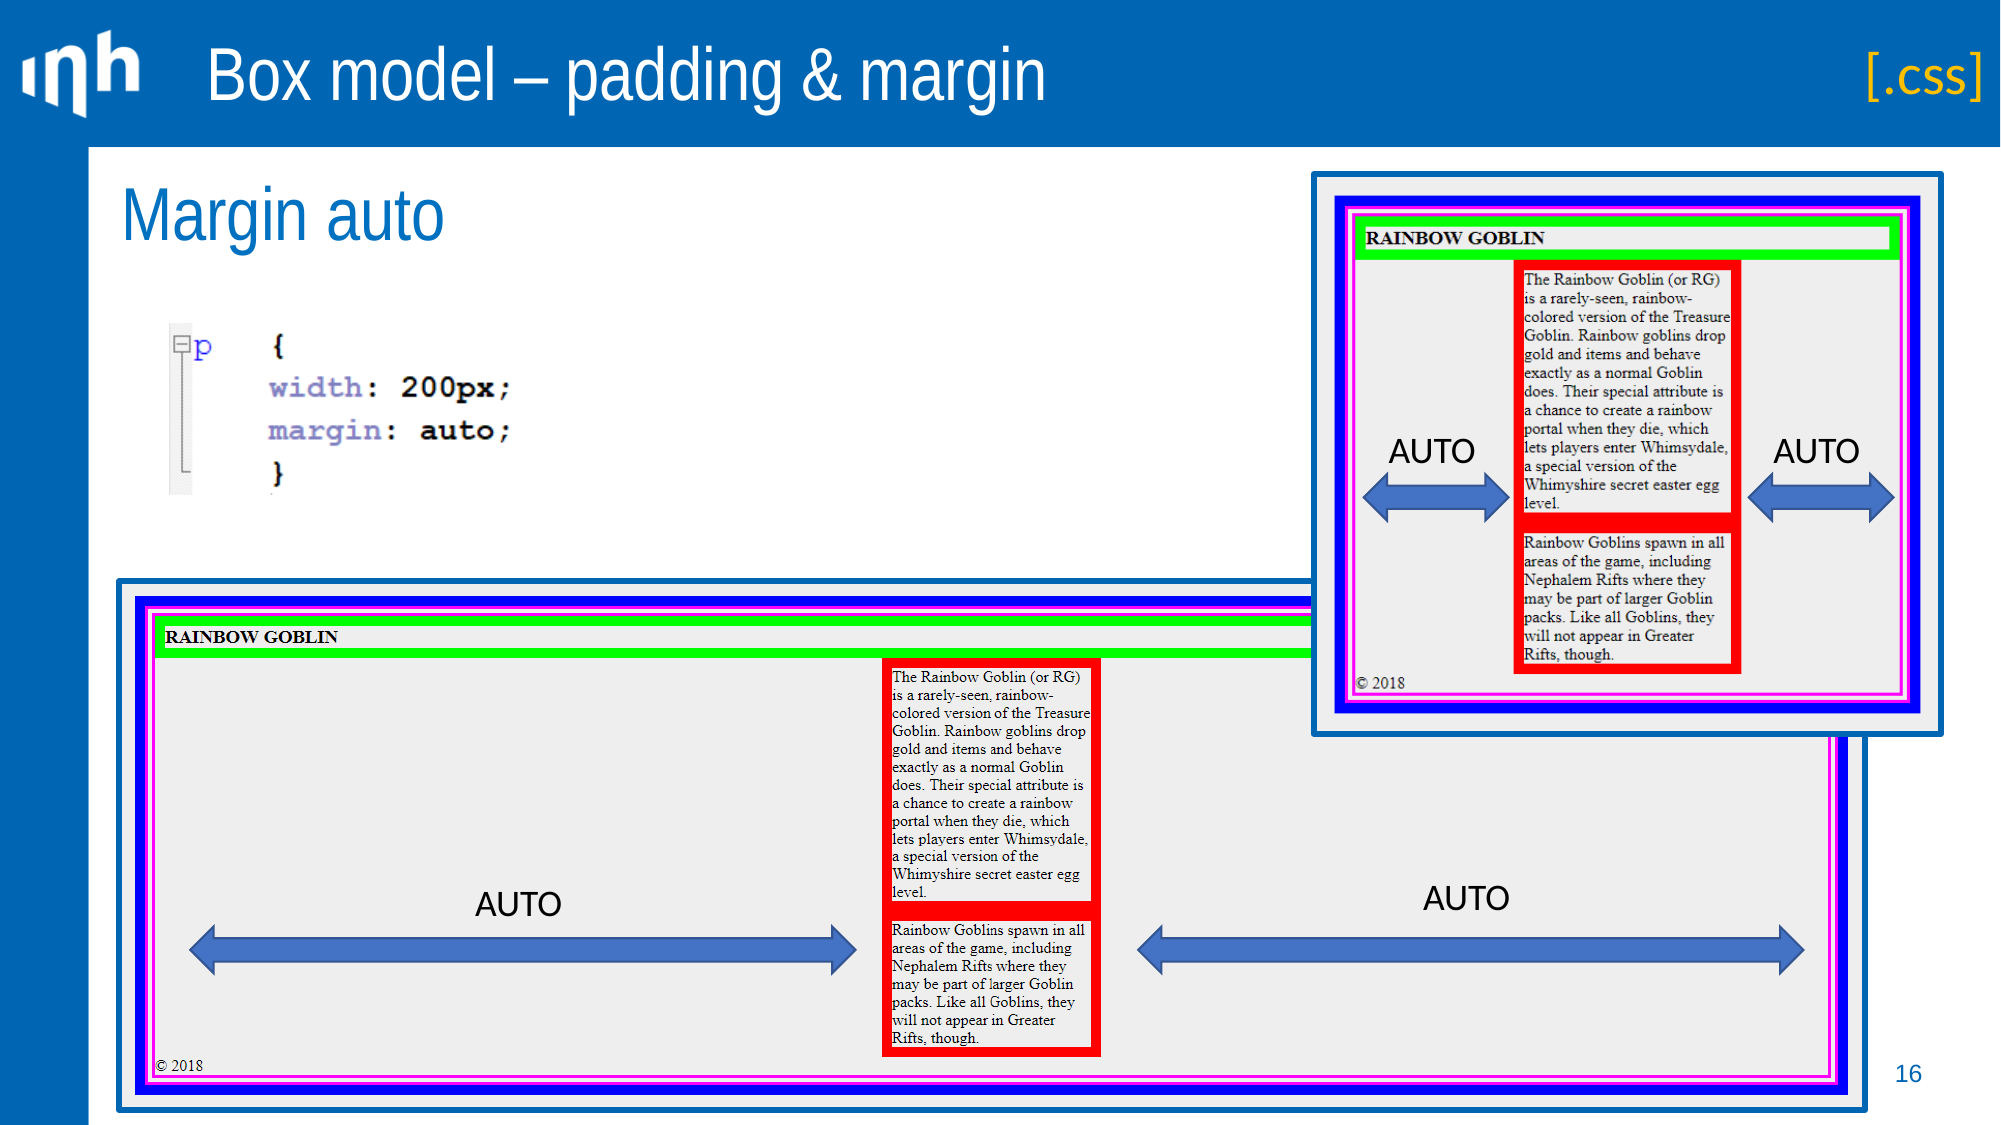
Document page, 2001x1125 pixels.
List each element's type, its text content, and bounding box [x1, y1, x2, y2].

text_box Margin auto [106, 157, 1605, 264]
picture [0, 0, 2001, 1125]
text_box 16 [1862, 1042, 1938, 1103]
text_box [.css] [1691, 28, 2000, 114]
text_box Box model – padding & margin [191, 18, 1691, 125]
